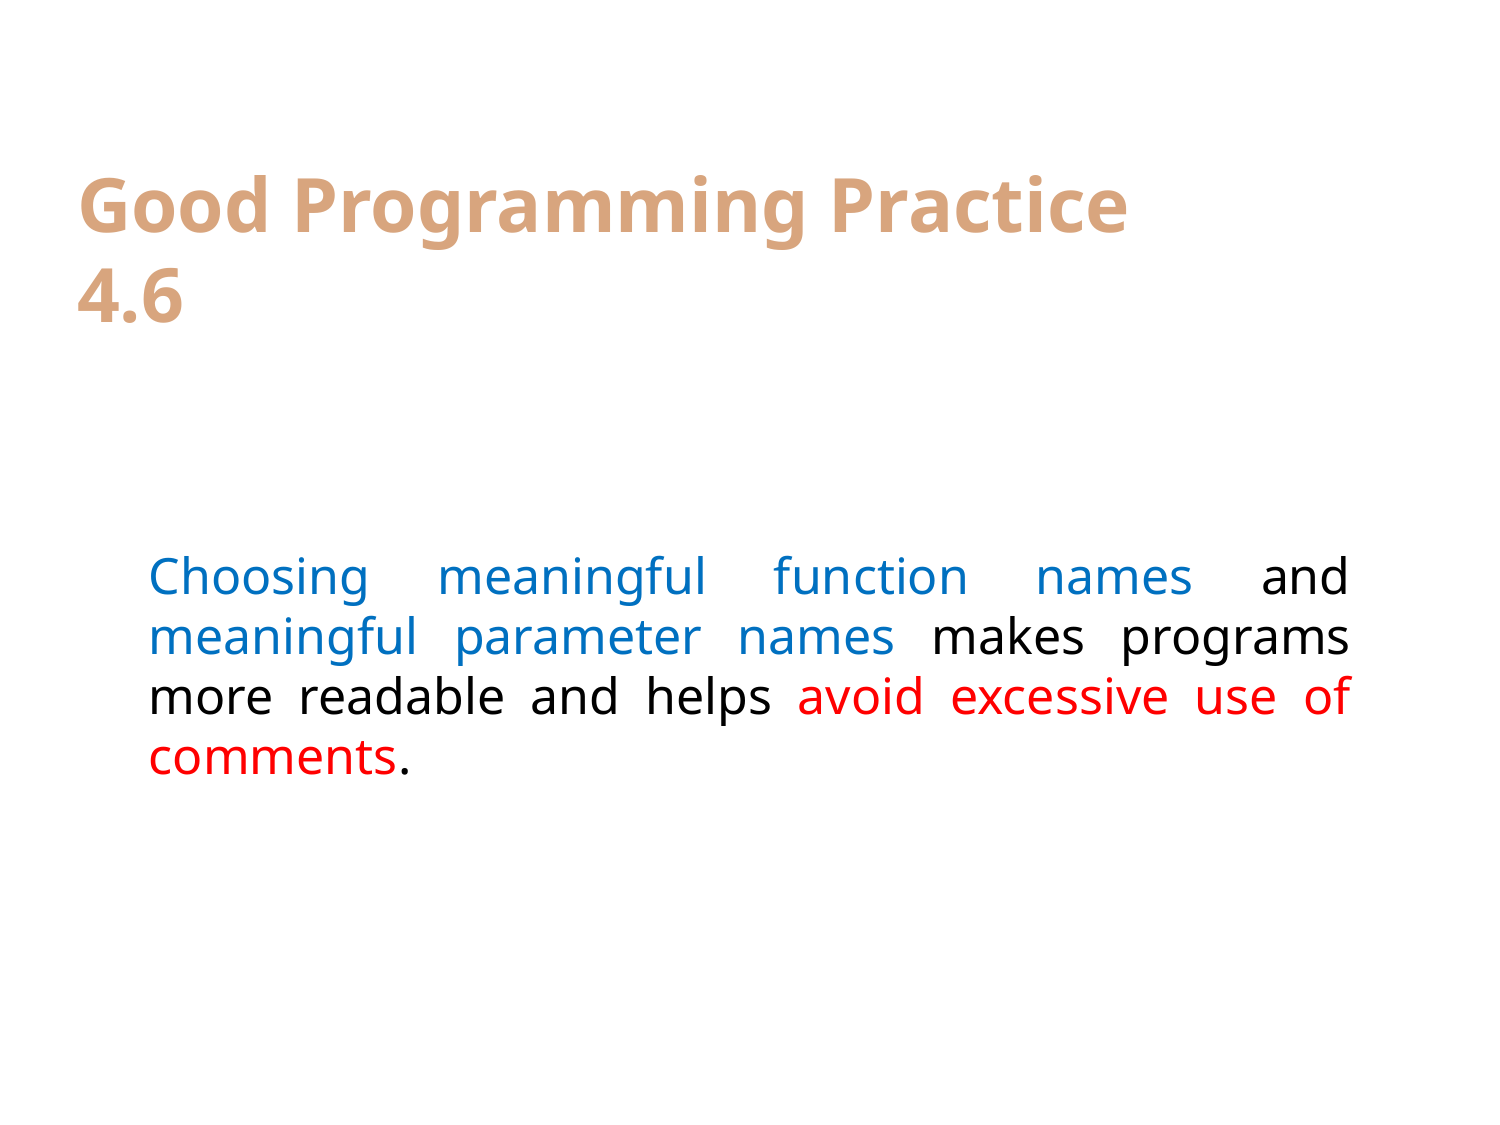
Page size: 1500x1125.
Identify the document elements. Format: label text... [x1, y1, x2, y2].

list Choosing meaningful function names and meaningful parameter names makes programs more readable and helps avoid excessive use of comments. [134, 537, 1366, 742]
title Good Programming Practice 4.6 [62, 149, 1175, 353]
